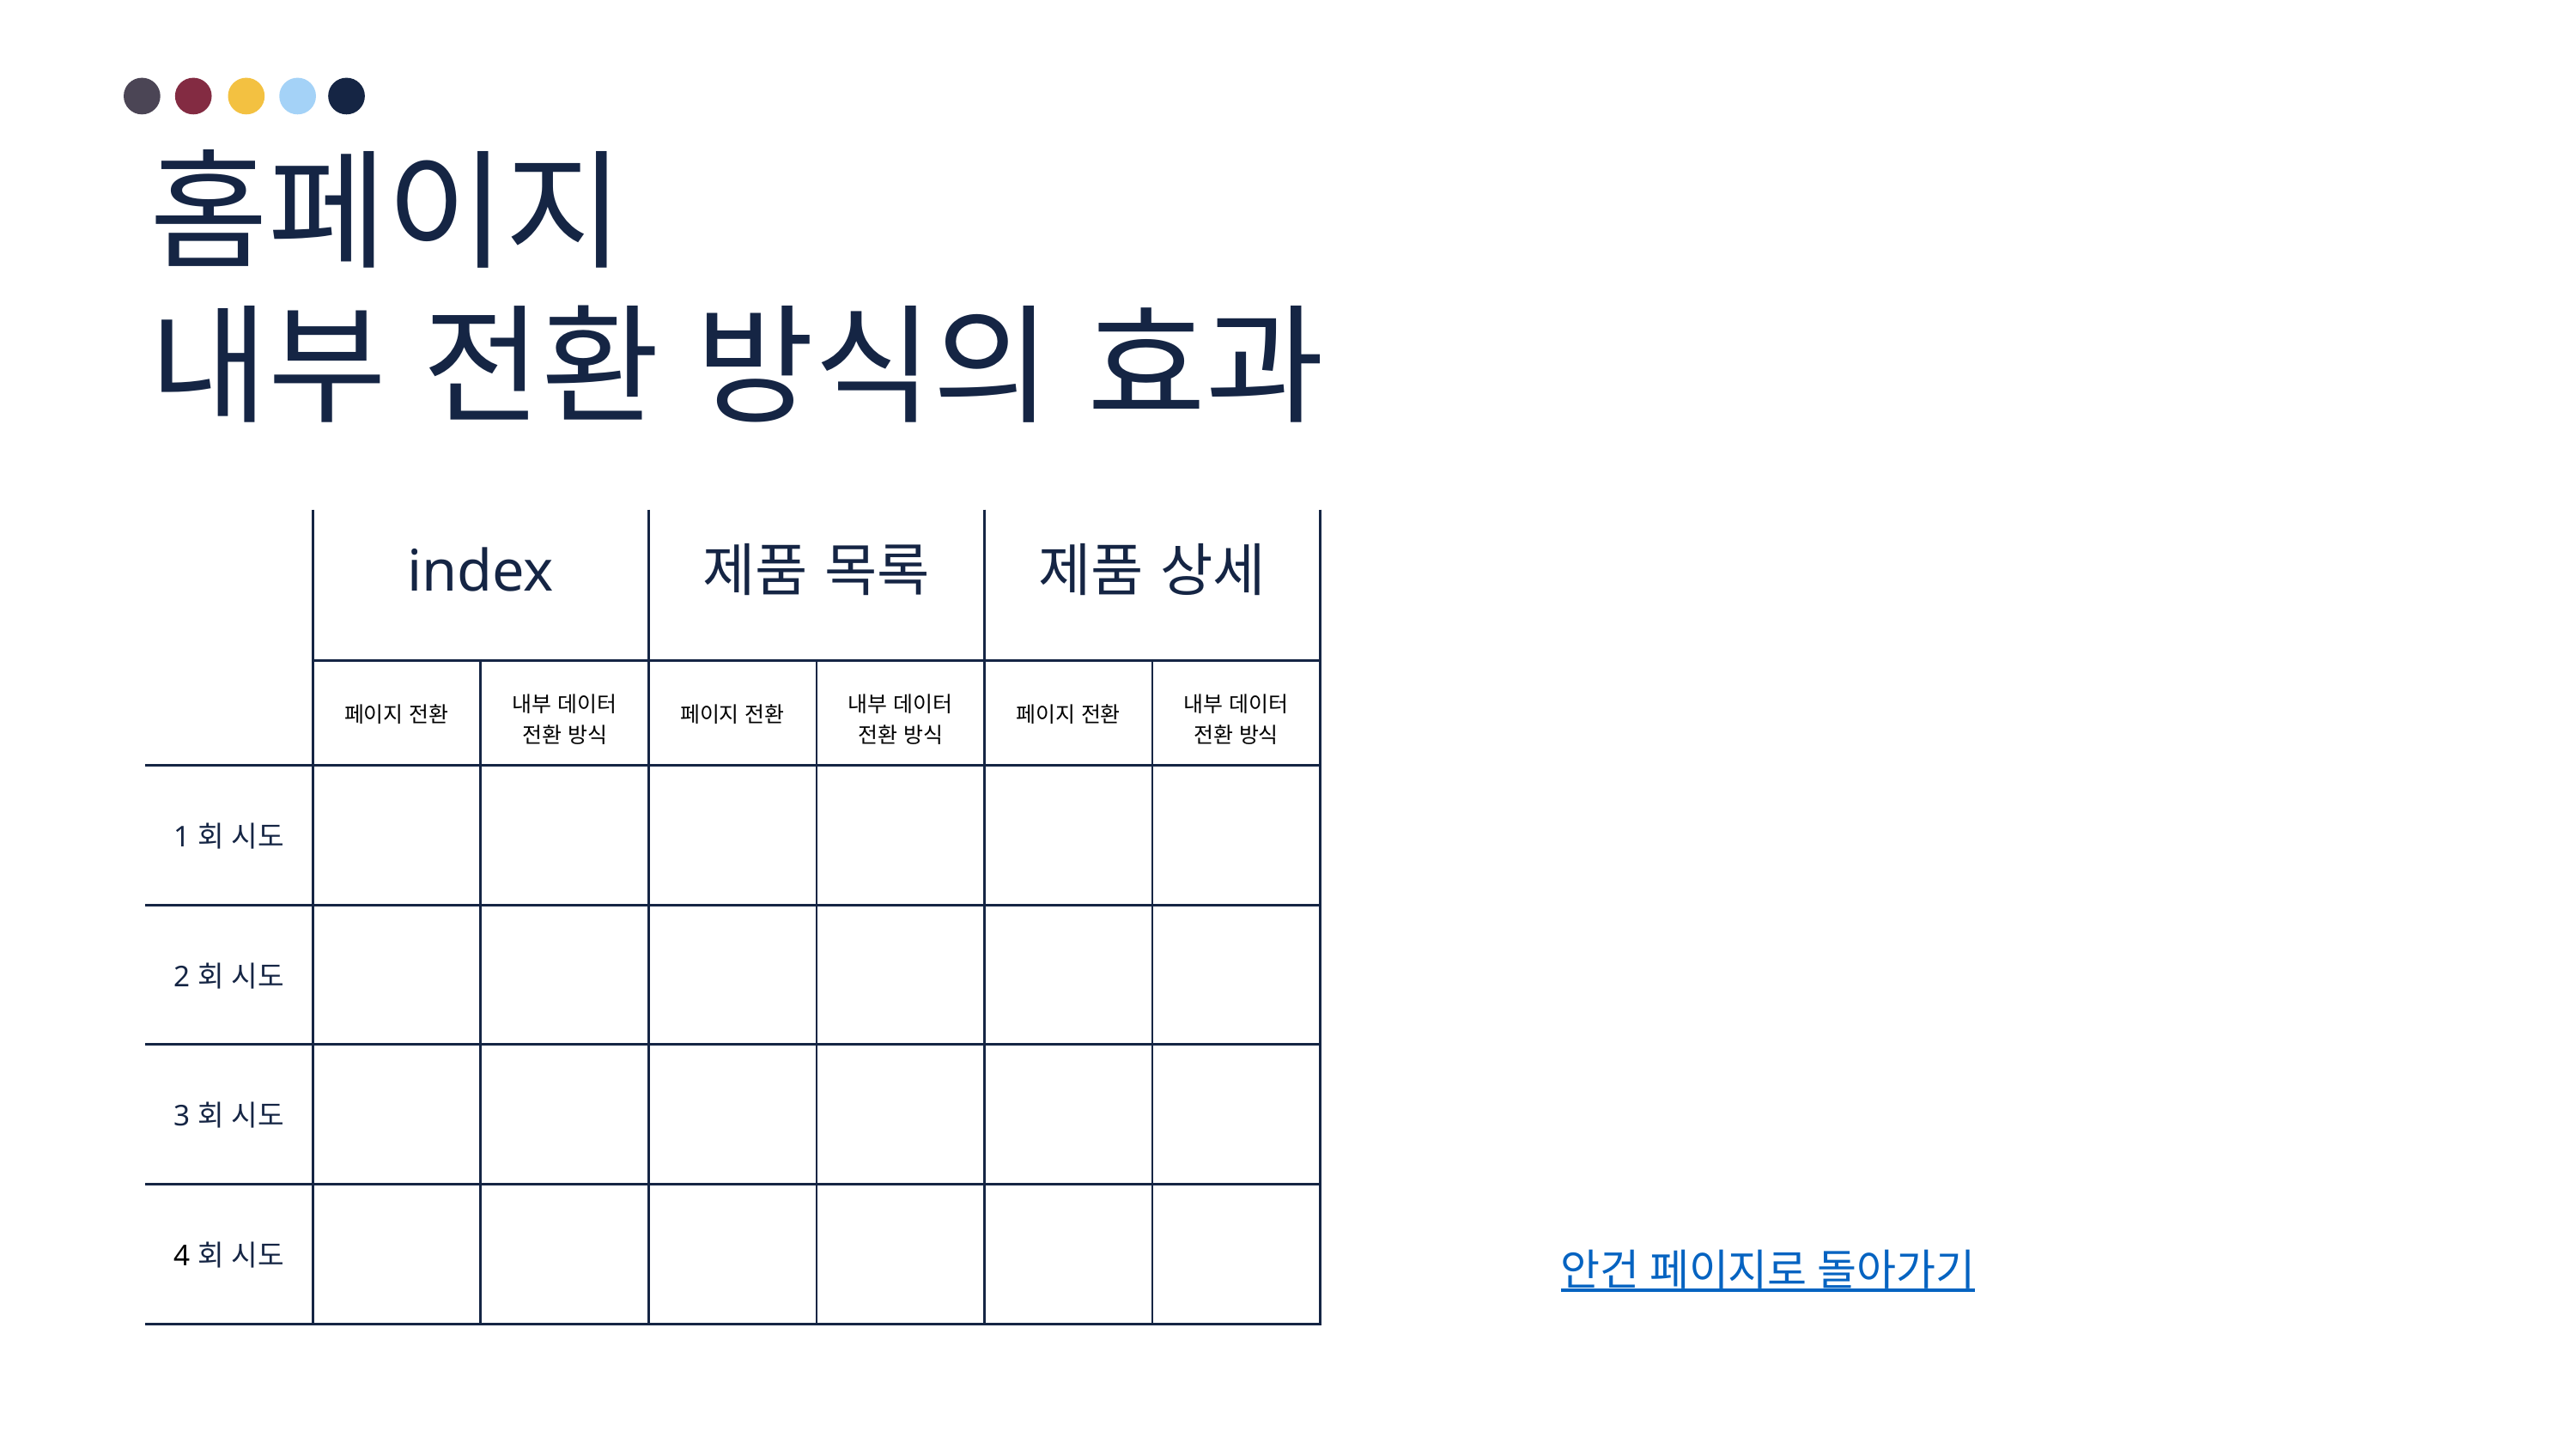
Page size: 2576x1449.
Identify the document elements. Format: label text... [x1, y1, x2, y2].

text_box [132, 95, 1427, 1364]
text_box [123, 77, 365, 115]
text_box 안건 페이지로 돌아가기 [1560, 1244, 2237, 1305]
